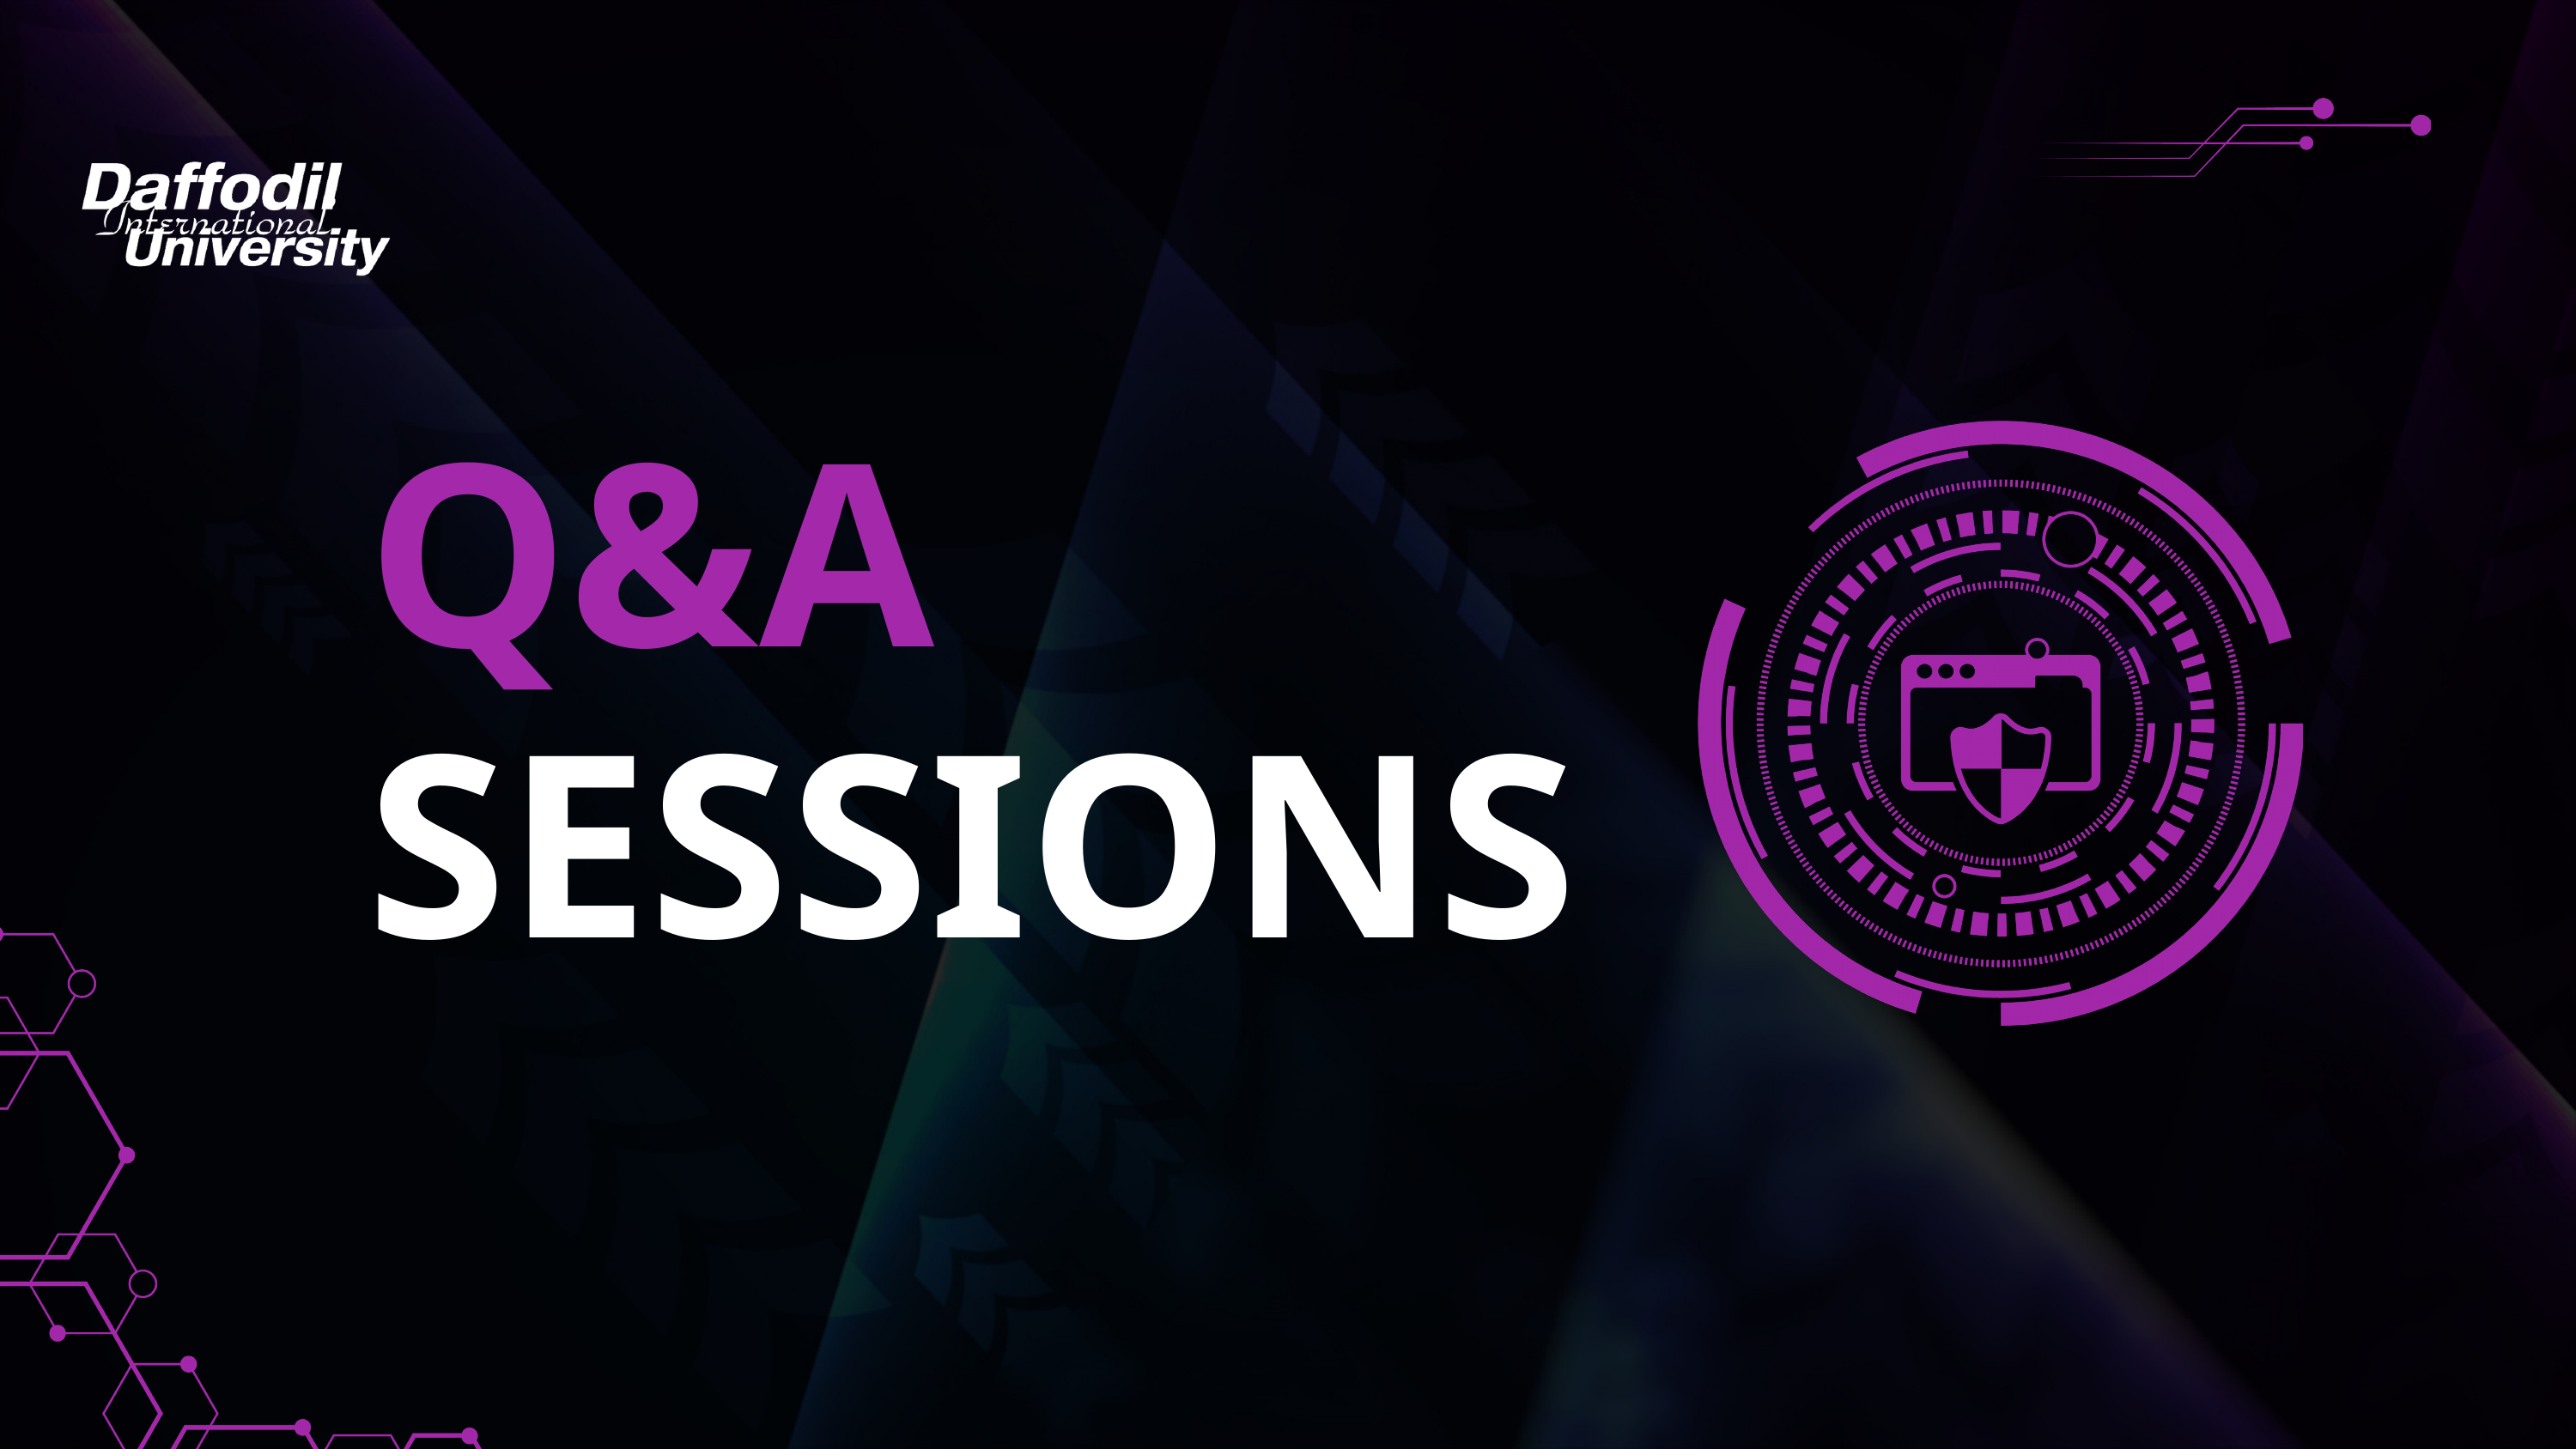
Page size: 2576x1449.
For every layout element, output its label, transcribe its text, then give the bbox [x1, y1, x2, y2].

text_box SESSIONS [367, 666, 1694, 990]
text_box [2032, 98, 2432, 177]
text_box [0, 0, 2576, 1449]
text_box [65, 56, 391, 381]
text_box Q&A [367, 374, 1752, 666]
text_box [1694, 406, 2304, 1026]
text_box [0, 925, 502, 1449]
